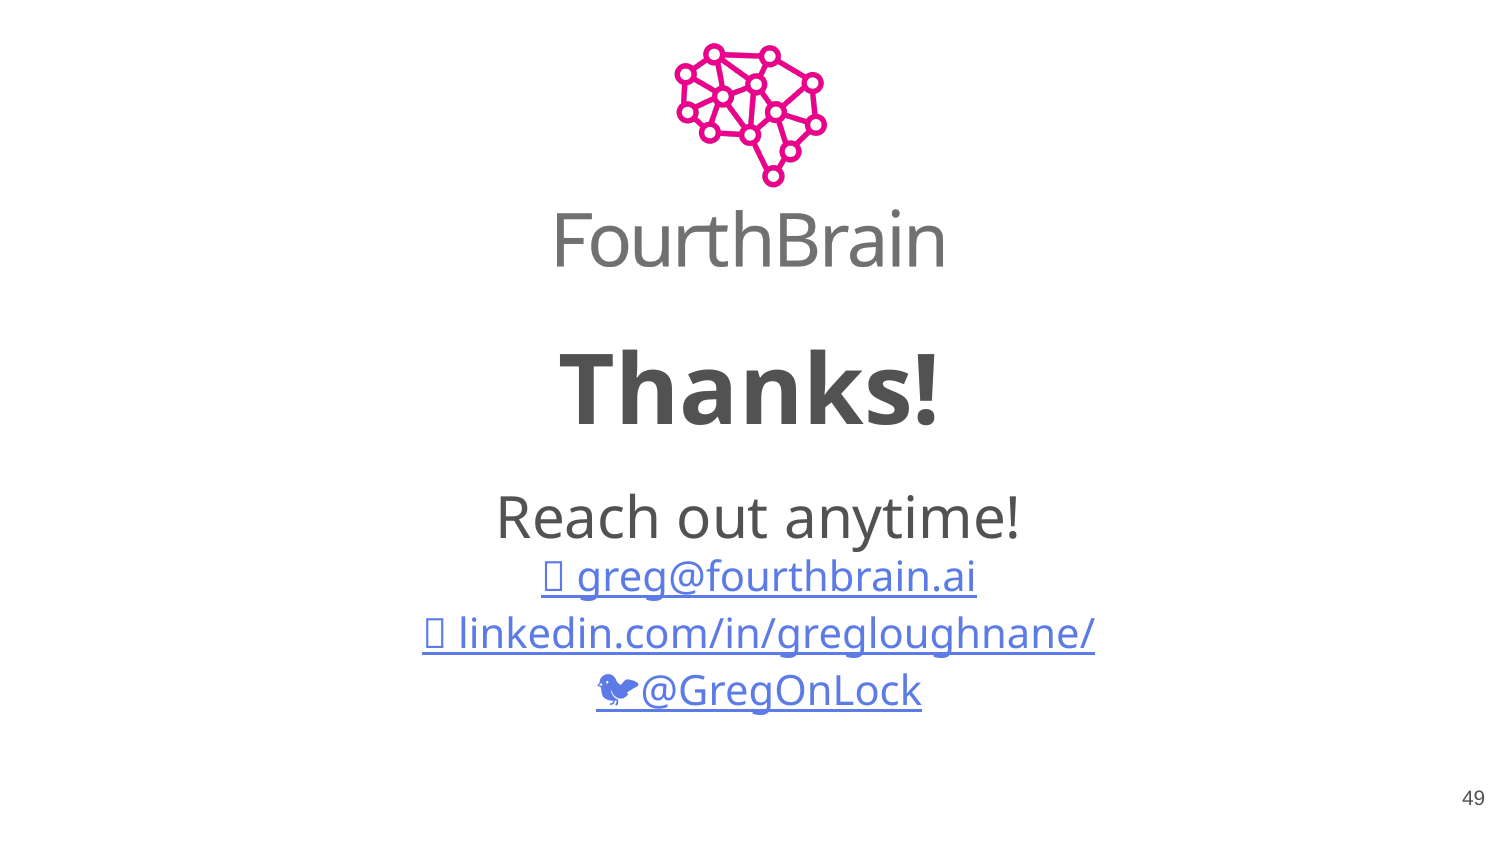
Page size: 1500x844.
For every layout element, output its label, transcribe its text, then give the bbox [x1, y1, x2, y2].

subtitle Reach out anytime! 📧 greg@fourthbrain.ai 🔗 linkedin.com/in/gregloughnane/ 🐦@GregOnLock [51, 464, 1449, 595]
title Thanks! [51, 122, 1449, 459]
picture [557, 43, 943, 122]
slide_number 49 [1409, 764, 1500, 830]
